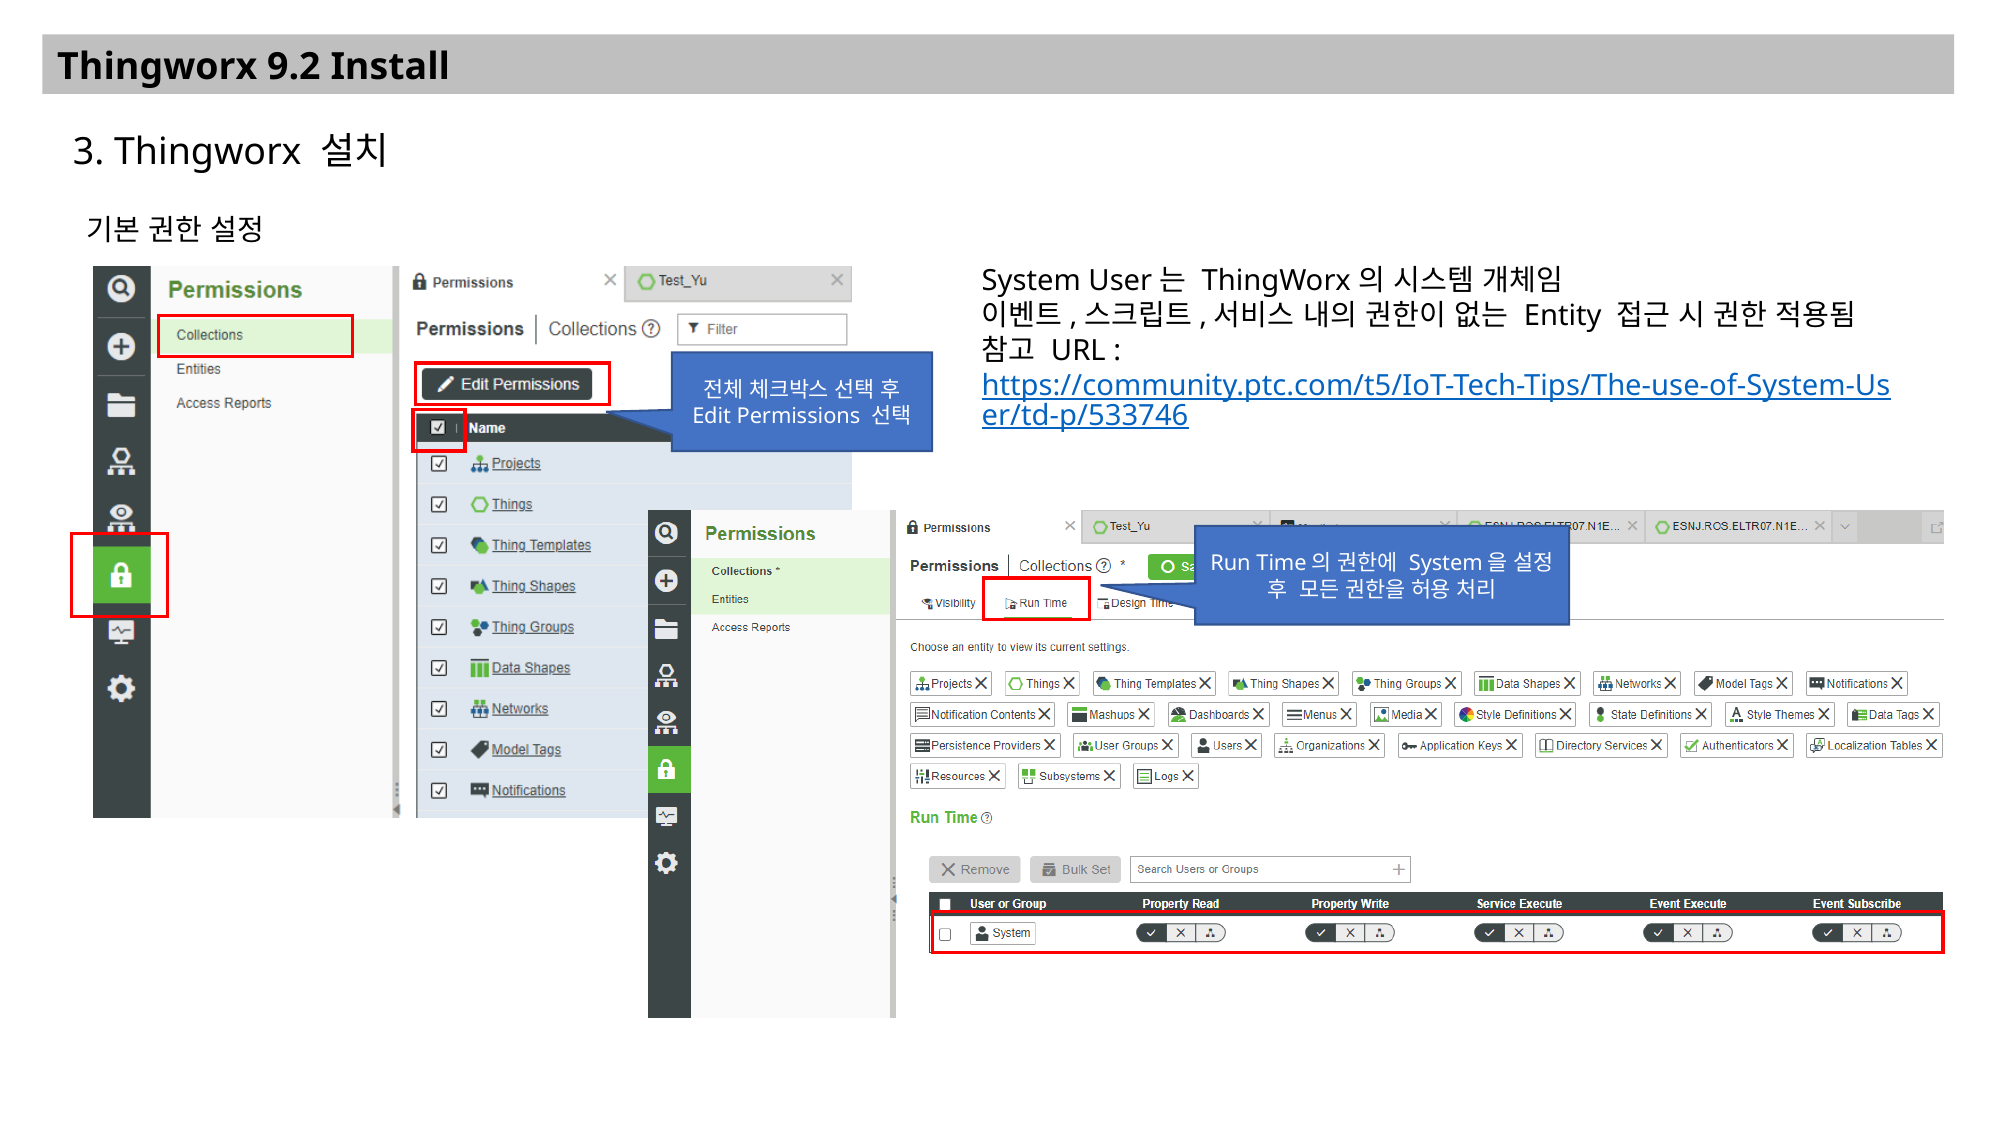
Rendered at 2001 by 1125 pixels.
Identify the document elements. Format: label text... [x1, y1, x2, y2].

text_box 전체 체크박스 선택 후 Edit Permissions 선택 [852, 351, 934, 453]
picture [93, 266, 1944, 1018]
text_box 기본 권한 설정 [71, 203, 1014, 254]
text_box 3. Thingworx 설치 [58, 119, 405, 179]
text_box Thingworx 9.2 Install [42, 34, 1955, 94]
text_box [71, 533, 93, 617]
text_box System User는 ThingWorx의 시스템 개체임 이벤트,스크립트,서비스 내의 권한이 없는 Entity 접근 시 권한 적용됨 참고 URL : https://community.ptc.com/t5/IoT-Tech-Tips/The-use-of-System-User/td-p/533746 [966, 254, 1909, 414]
